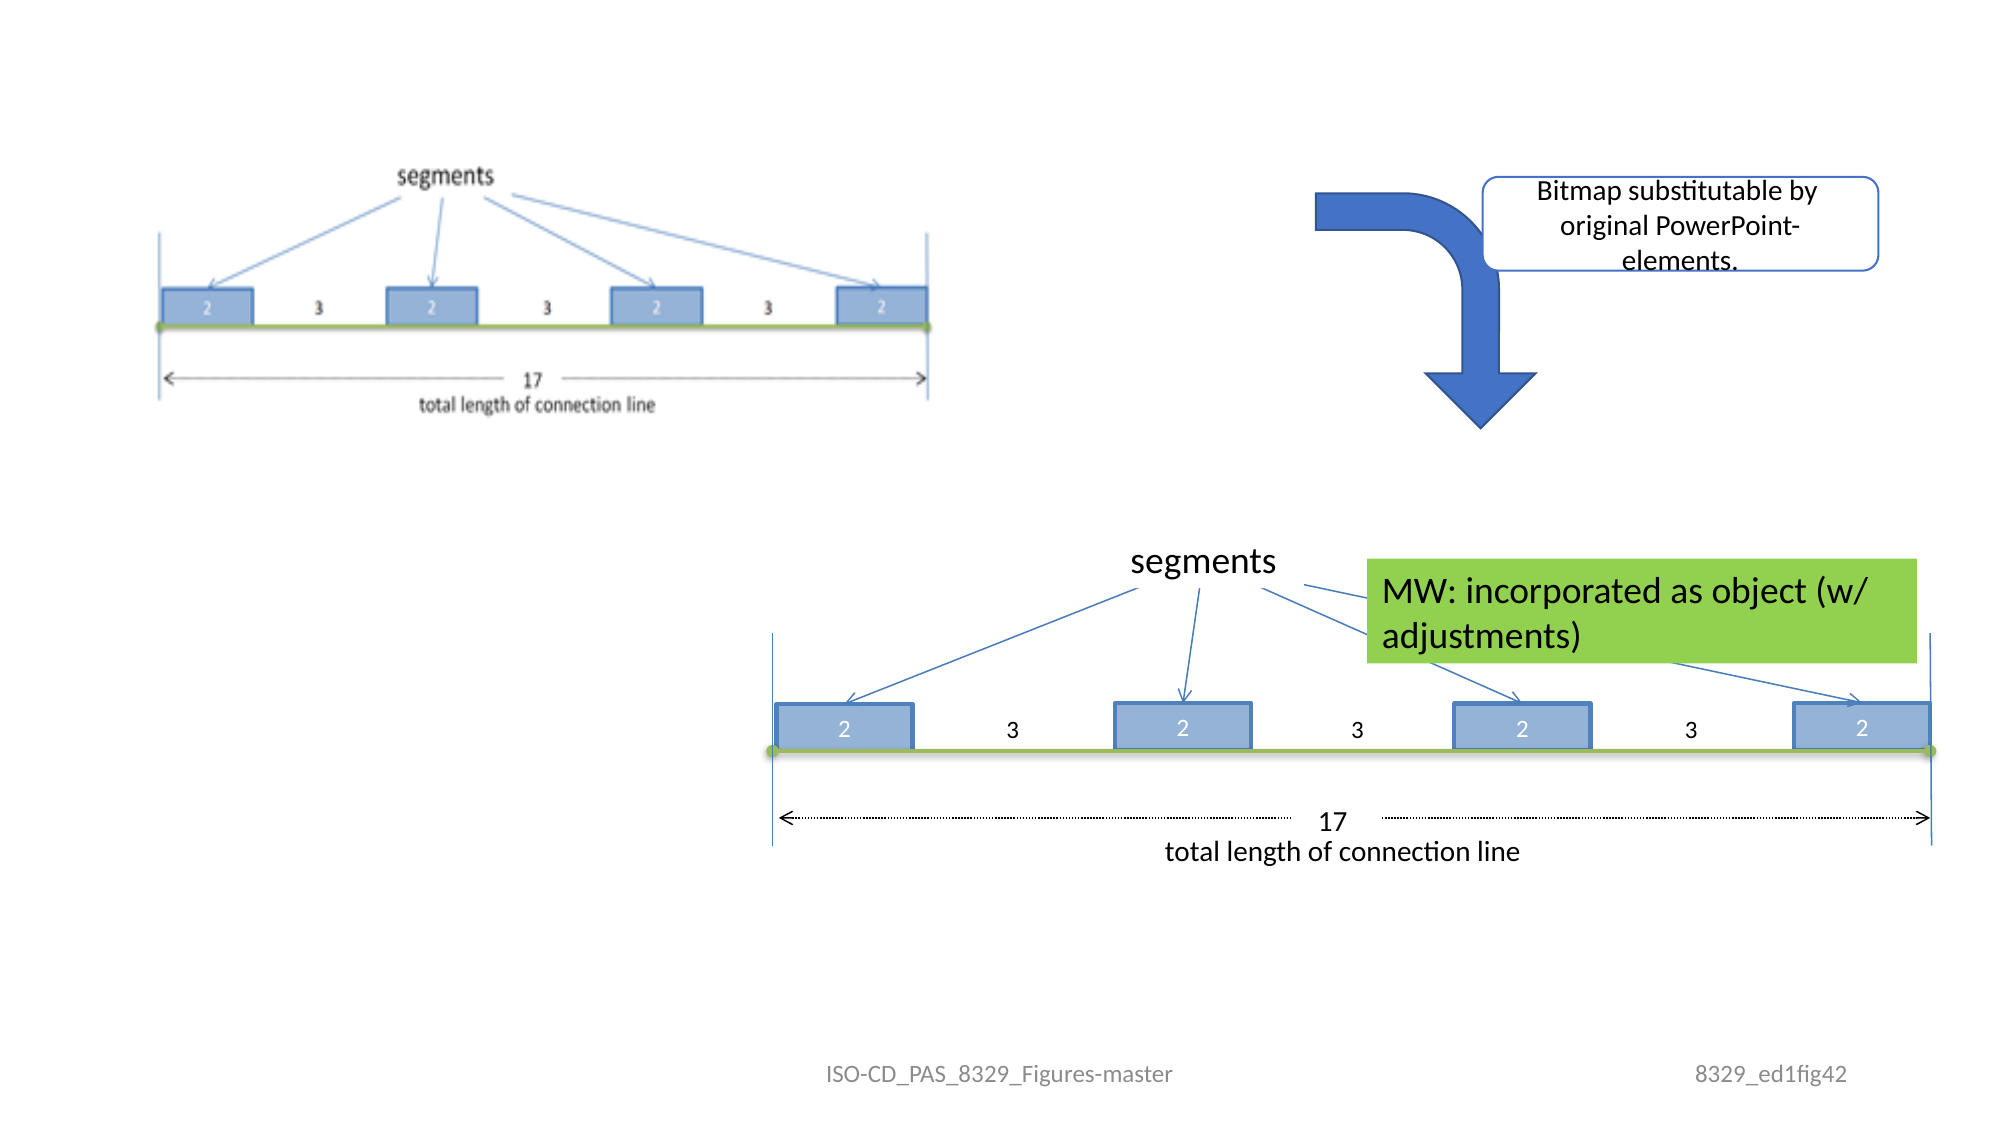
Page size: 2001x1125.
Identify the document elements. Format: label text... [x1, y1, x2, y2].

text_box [1315, 176, 1881, 429]
slide_number 8329_ed1fig42 [1412, 1042, 1863, 1103]
footer ISO-CD_PAS_8329_Figures-master [662, 1042, 1338, 1103]
picture [96, 129, 1004, 471]
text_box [772, 529, 1932, 865]
